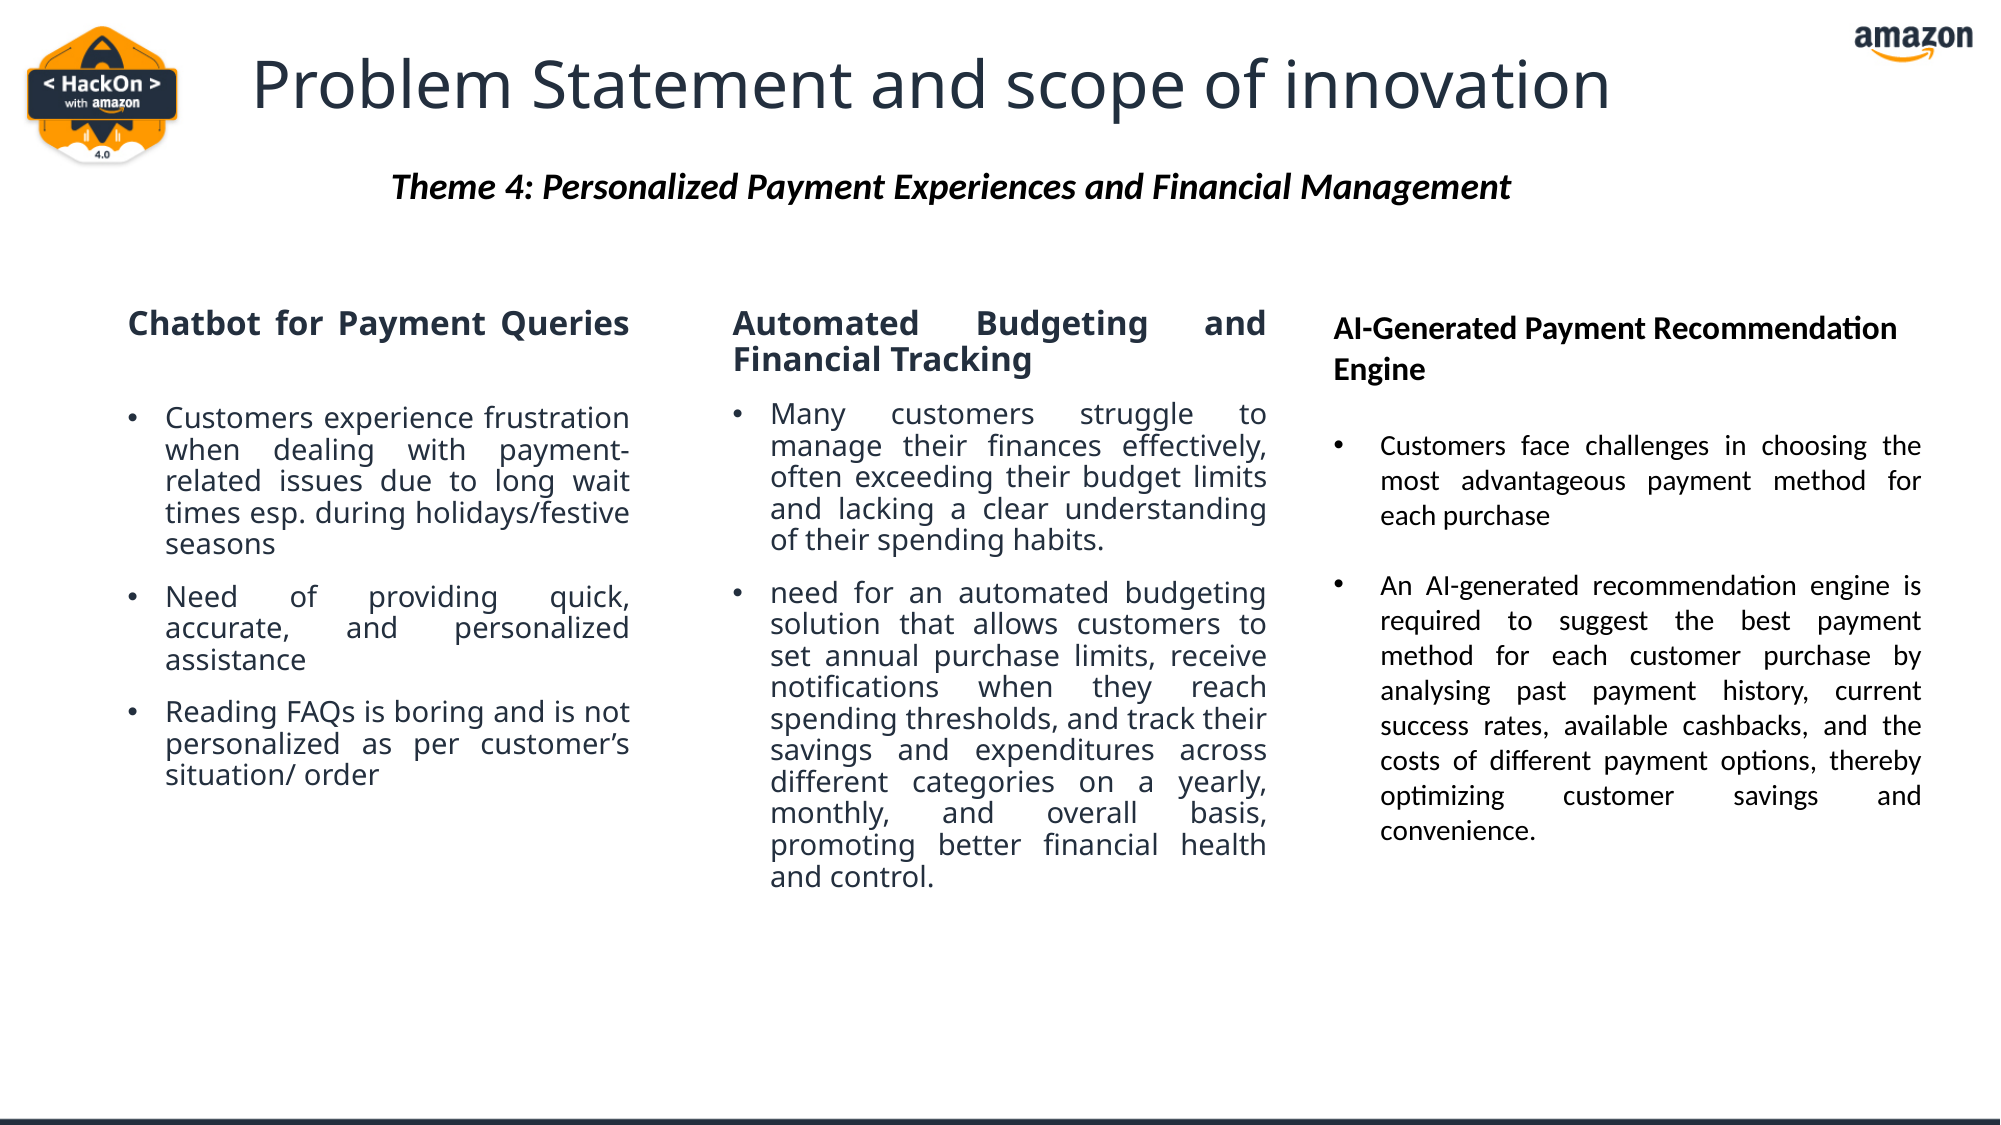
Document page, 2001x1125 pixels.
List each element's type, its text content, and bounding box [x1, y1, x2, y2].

list Chatbot for Payment Queries Customers experience frustration when dealing with payment-related issues due to long wait times esp. during holidays/festive seasons Need of providing quick, accurate, and personalized assistance Reading FAQs is boring and is not personalized as per customer’s situation/ order [112, 299, 646, 1014]
title Problem Statement and scope of innovation [236, 43, 1764, 131]
list Automated Budgeting and Financial Tracking Many customers struggle to manage their finances effectively, often exceeding their budget limits and lacking a clear understanding of their spending habits. need for an automated budgeting solution that allows customers to set annual purchase limits, receive notifications when they reach spending thresholds, and track their savings and expenditures across different categories on a yearly, monthly, and overall basis, promoting better financial health and control. [717, 299, 1283, 1014]
picture [0, 0, 2000, 1125]
text_box AI-Generated Payment Recommendation Engine Customers face challenges in choosing the most advantageous payment method for each purchase An AI-generated recommendation engine is required to suggest the best payment method for each customer purchase by analysing past payment history, current success rates, available cashbacks, and the costs of different payment options, thereby optimizing customer savings and convenience. [1318, 299, 1937, 854]
text_box Theme 4: Personalized Payment Experiences and Financial Management [376, 154, 1624, 215]
